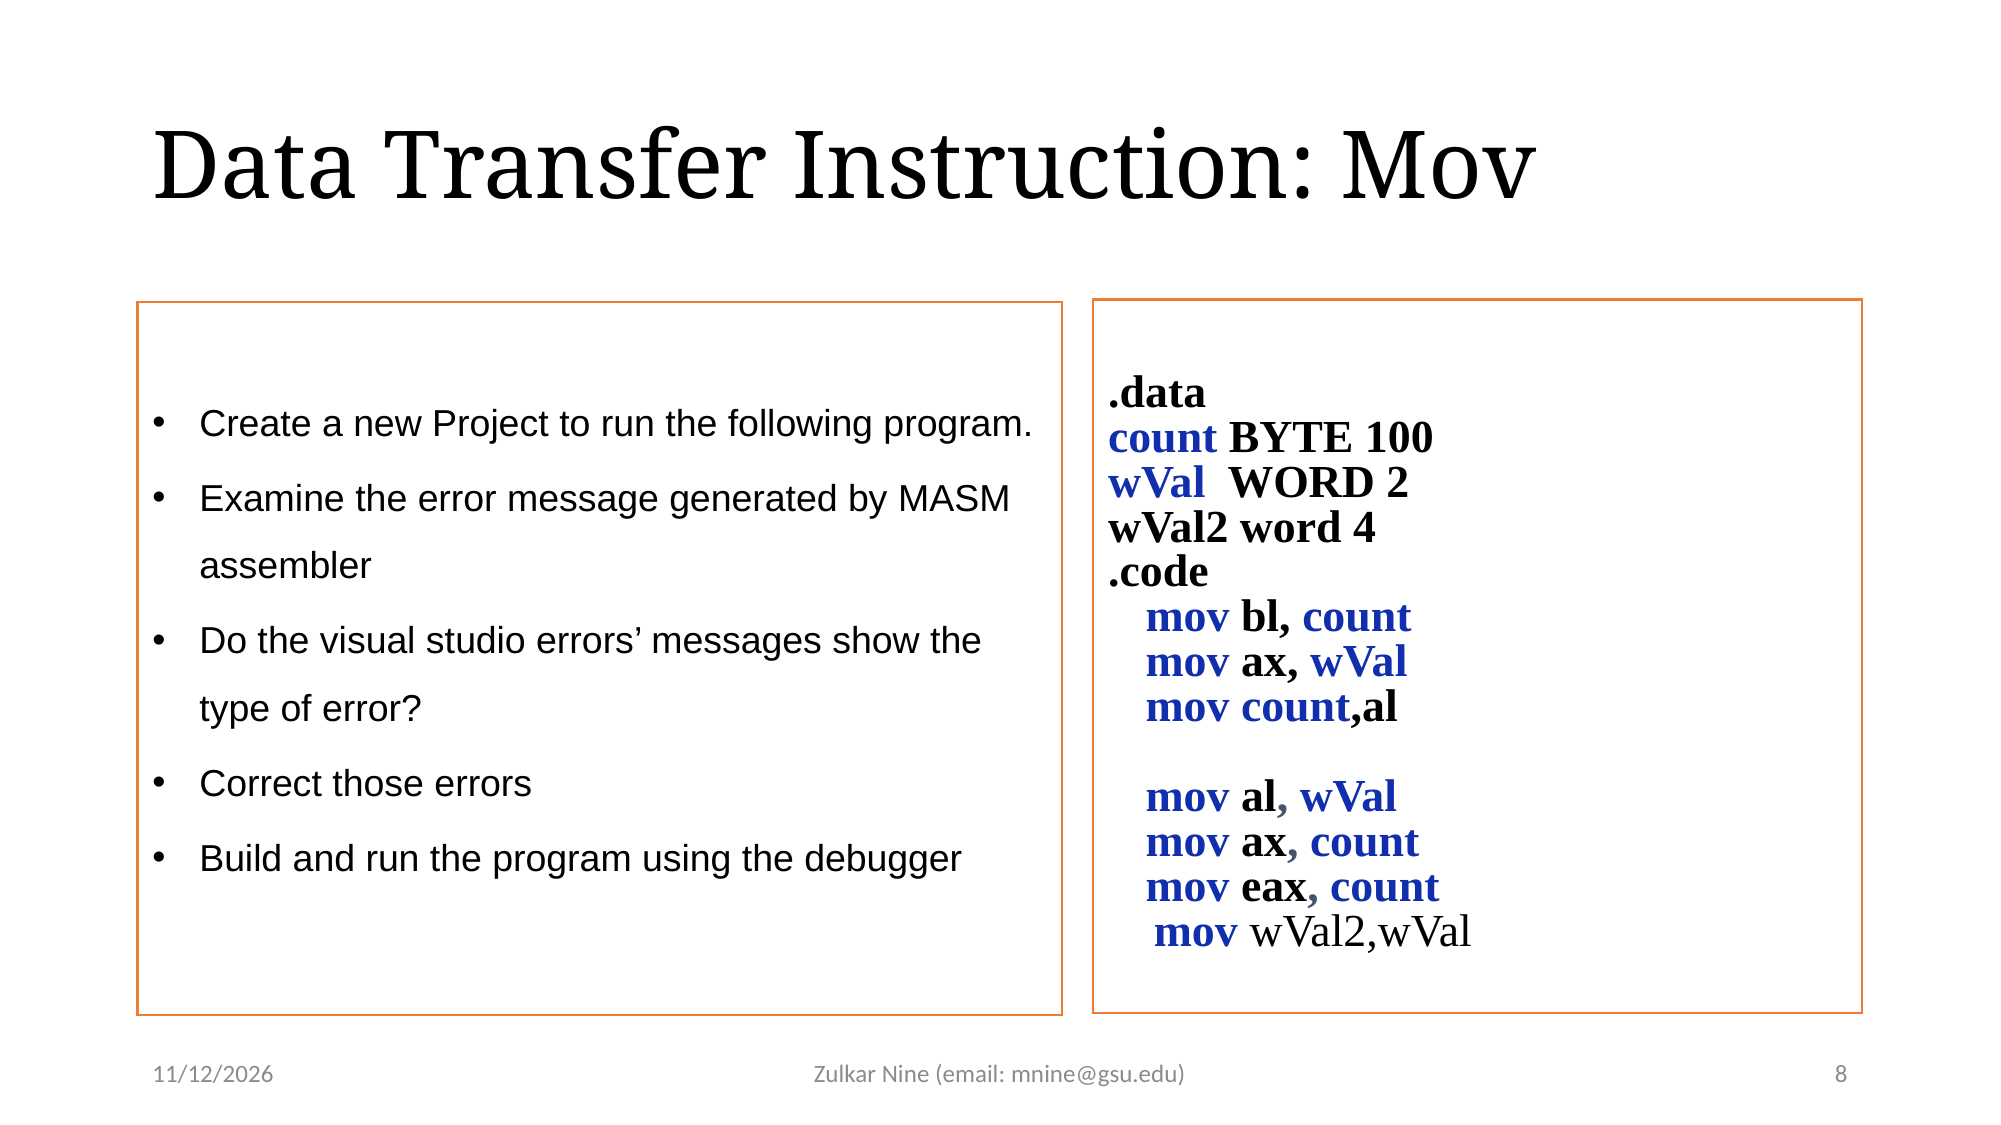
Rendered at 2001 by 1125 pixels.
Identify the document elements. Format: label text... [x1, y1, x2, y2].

slide_number 8 [1412, 1042, 1863, 1103]
footer Zulkar Nine (email: mnine@gsu.edu) [662, 1042, 1338, 1103]
list .data count BYTE 100 wVal WORD 2 wVal2 word 4 .code mov bl, count mov ax, wVal mov count,al mov al, wVal mov ax, count mov eax, count mov wVal2,wVal [1092, 298, 1863, 1014]
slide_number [137, 1042, 588, 1103]
text_box Create a new Project to run the following program. Examine the error message generated by MASM assembler Do the visual studio errors’ messages show the type of error? Correct those errors Build and run the program using the debugger [136, 301, 1063, 1016]
title Data Transfer Instruction: Mov [137, 59, 1863, 278]
